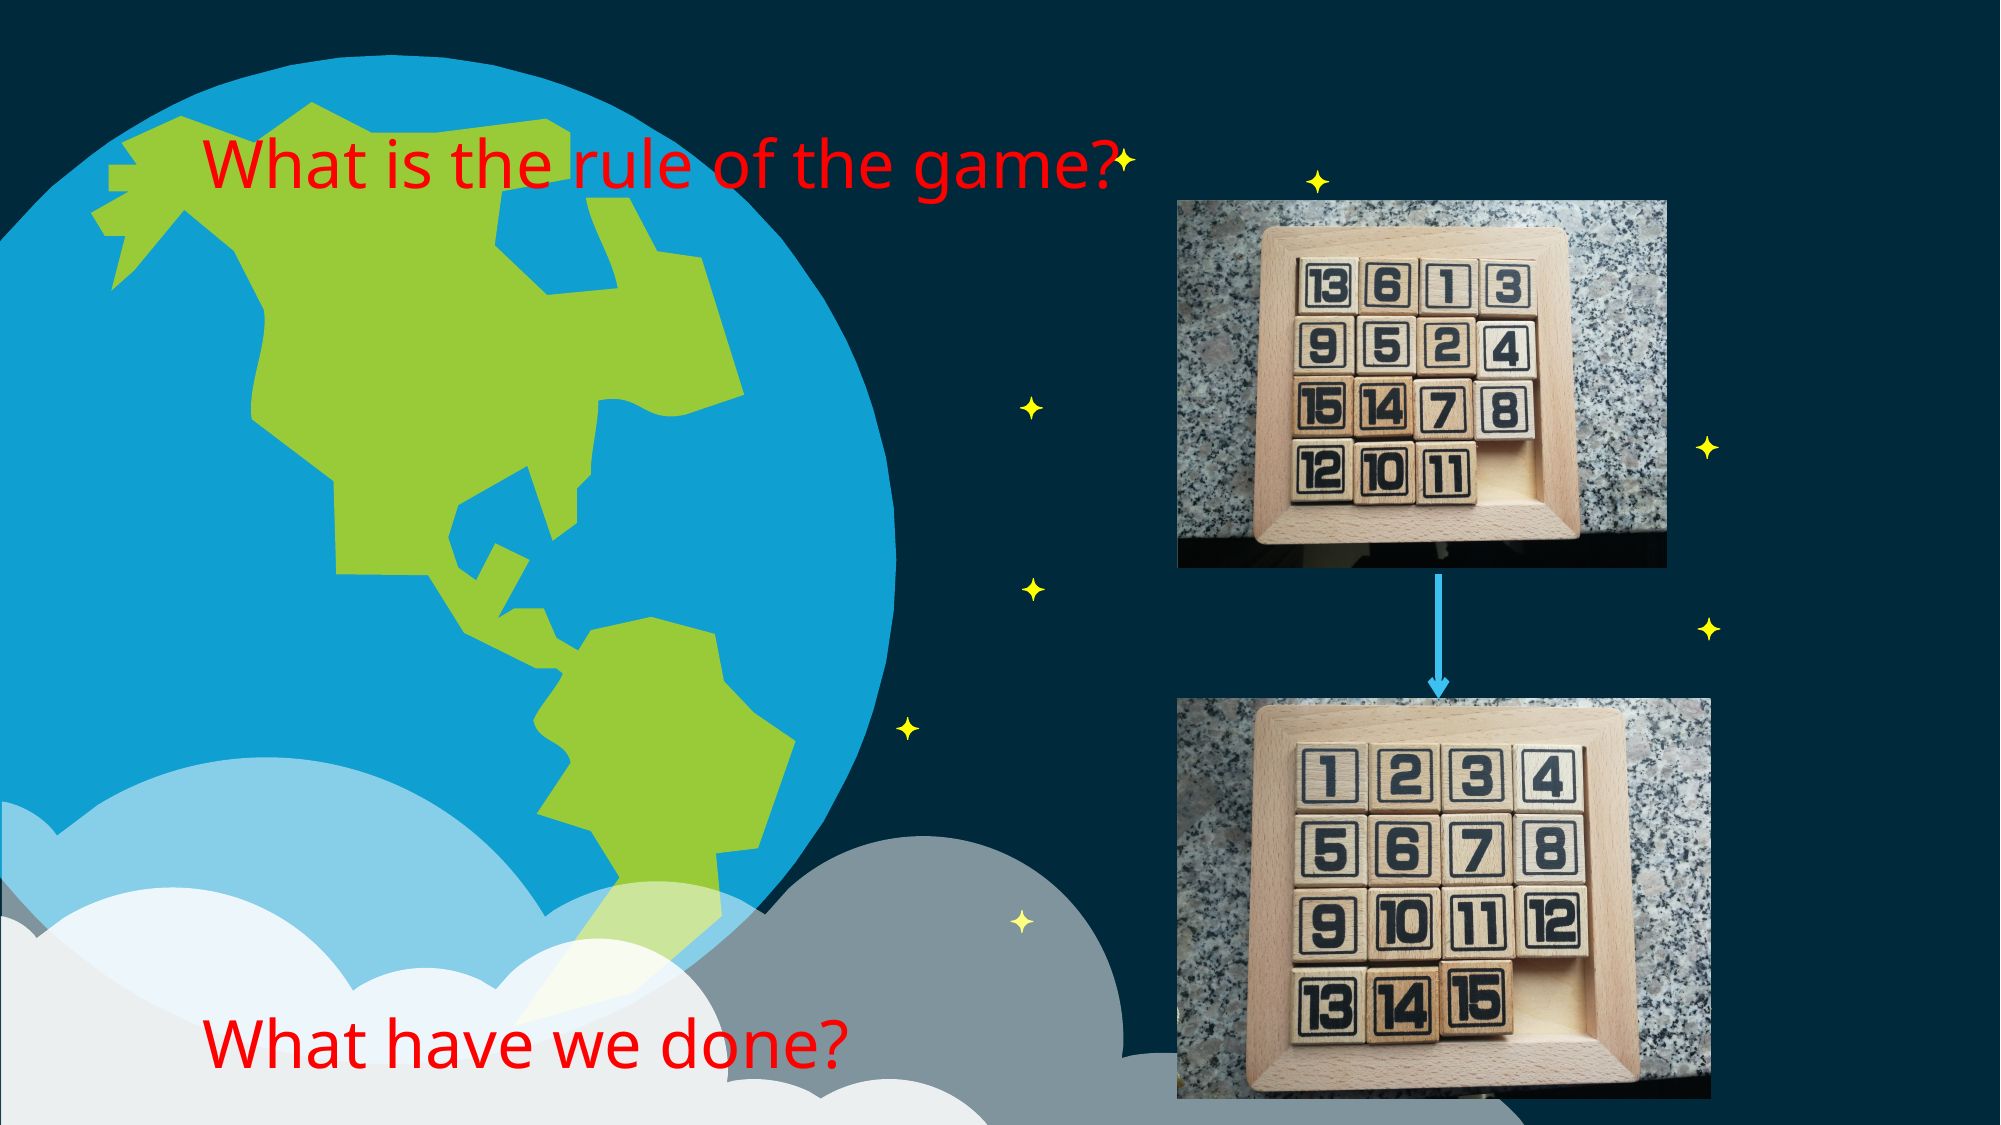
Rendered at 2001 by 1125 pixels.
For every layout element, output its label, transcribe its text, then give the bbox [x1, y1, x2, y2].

picture [1178, 201, 1666, 567]
text_box What is the rule of the game? What have we done? [188, 114, 1137, 1089]
picture [1177, 699, 1710, 1099]
